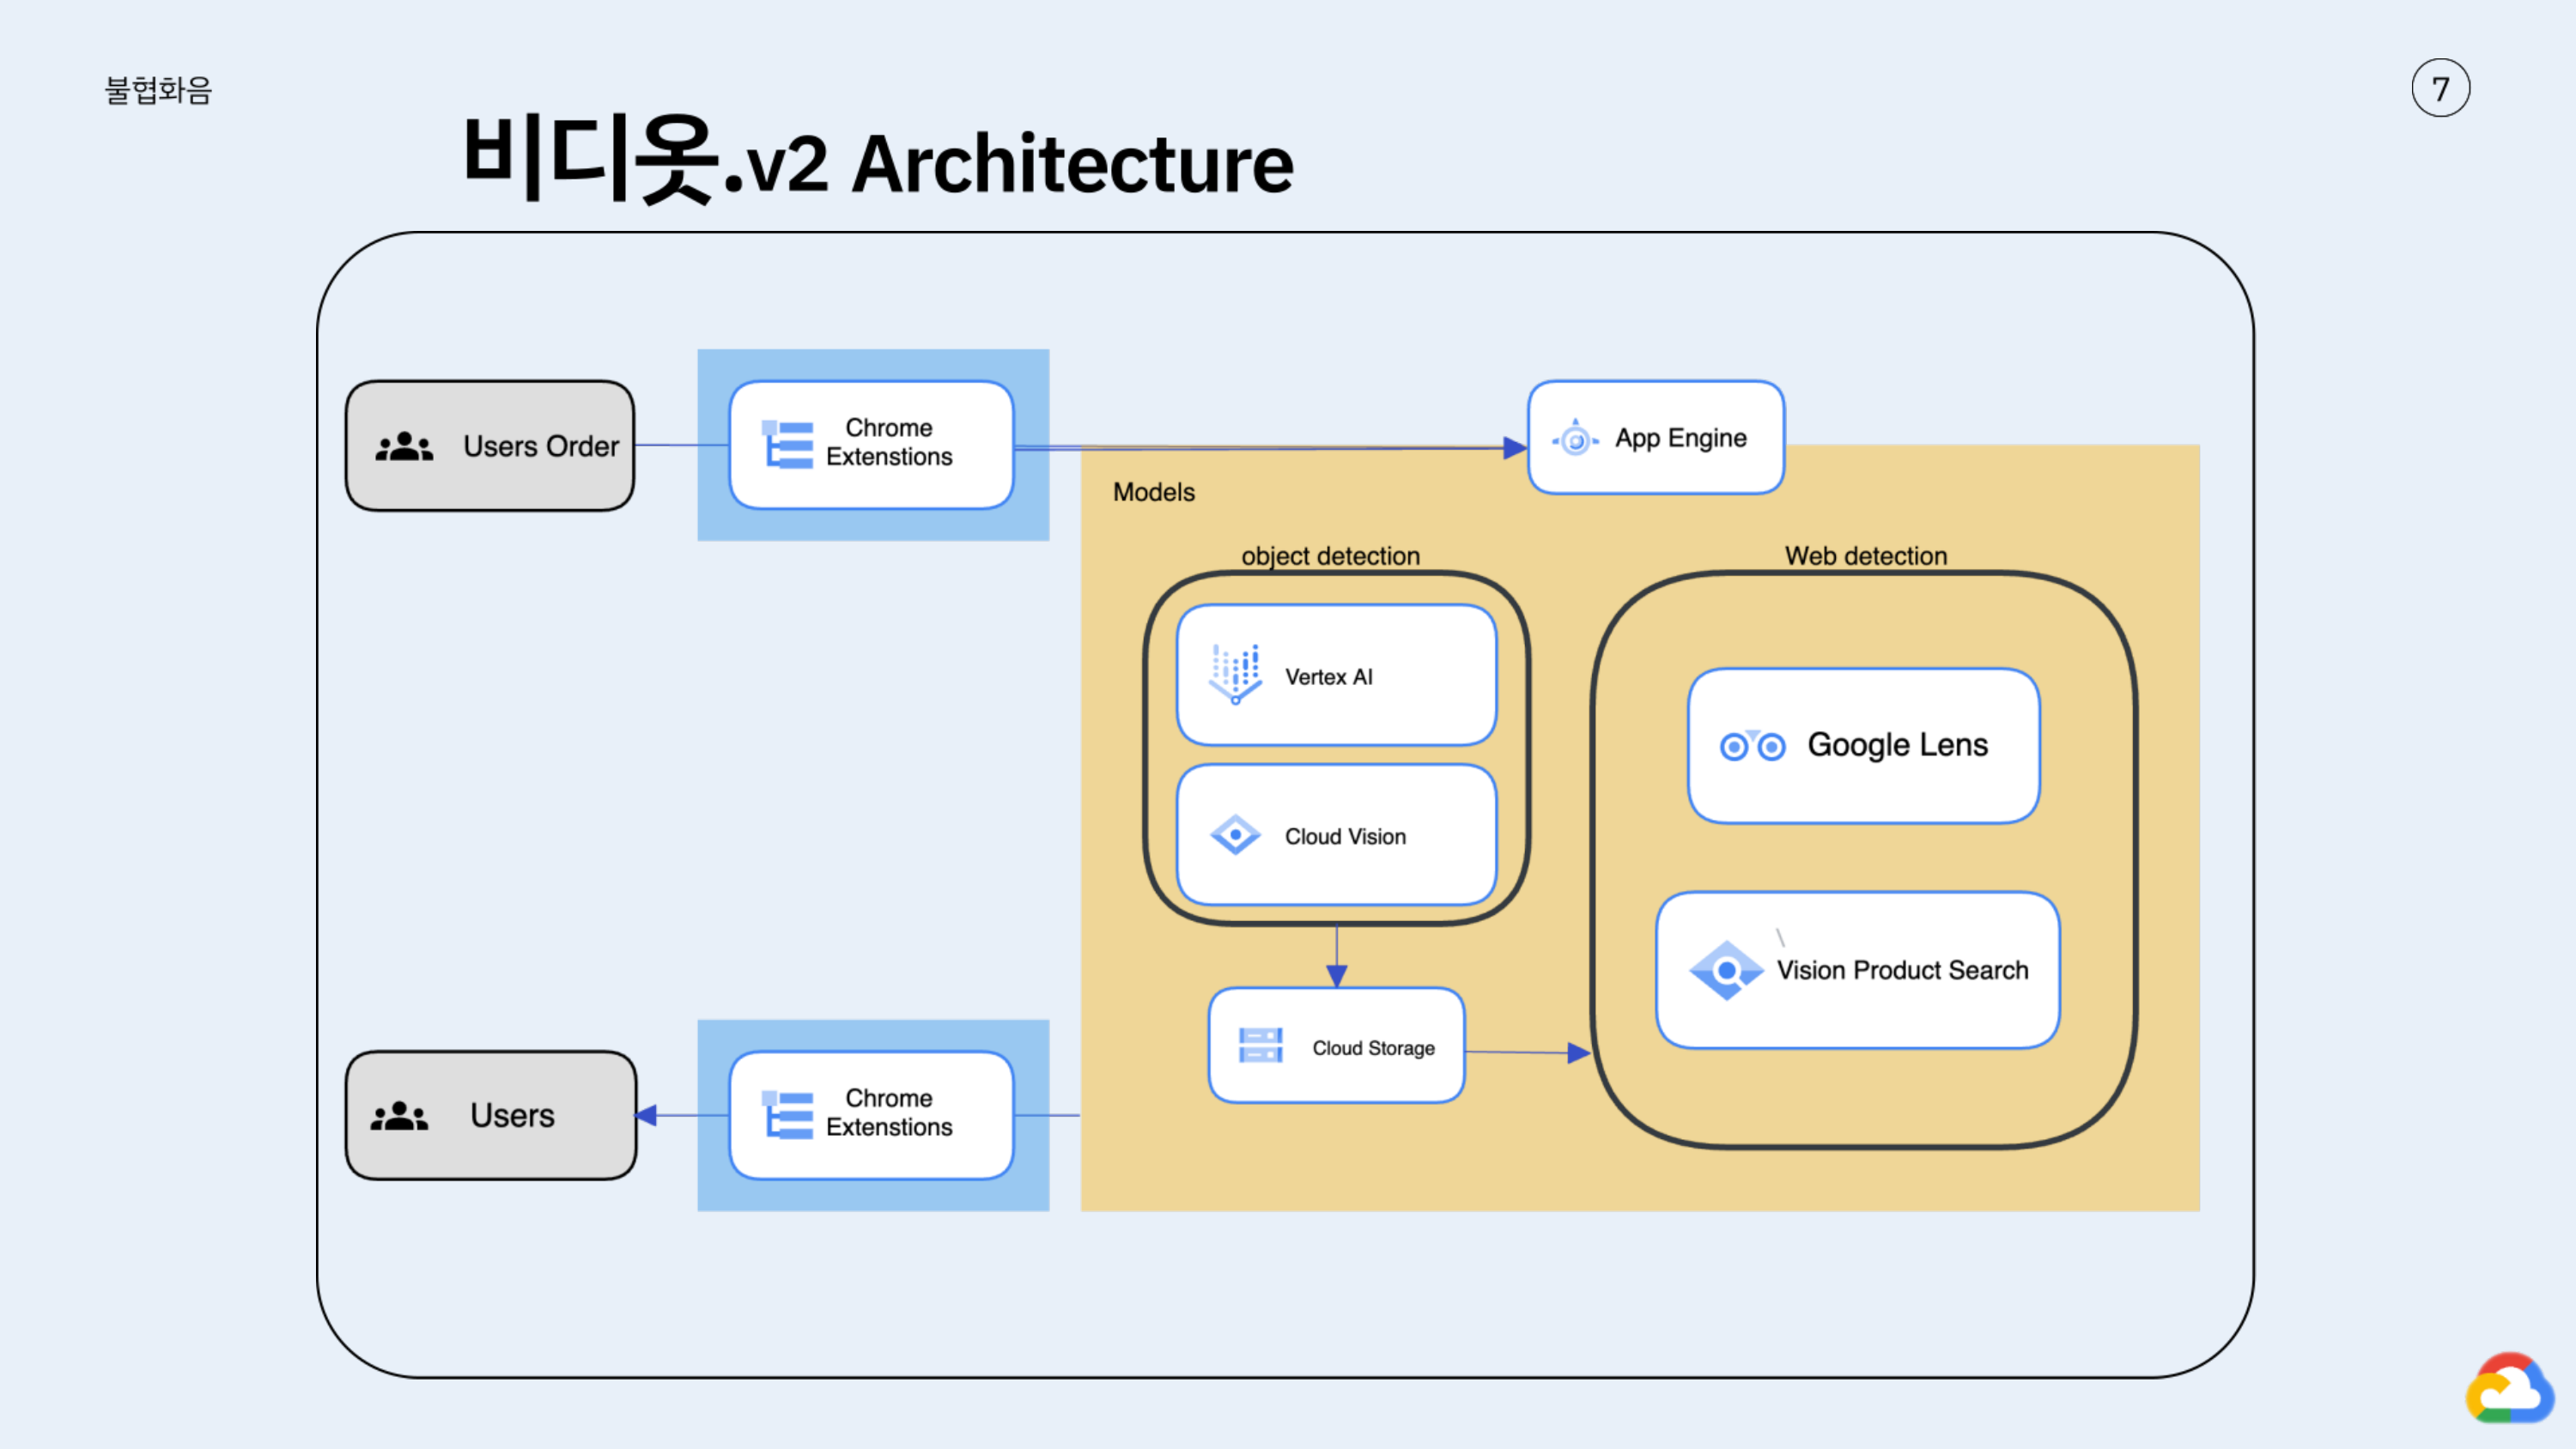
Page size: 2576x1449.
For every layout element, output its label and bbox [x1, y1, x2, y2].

text_box [1700, 58, 2472, 119]
text_box [315, 1333, 2257, 1380]
picture [0, 52, 1694, 331]
text_box [317, 282, 2259, 1329]
text_box [1700, 231, 2257, 282]
text_box [2441, 1310, 2576, 1449]
picture [2388, 45, 2503, 144]
